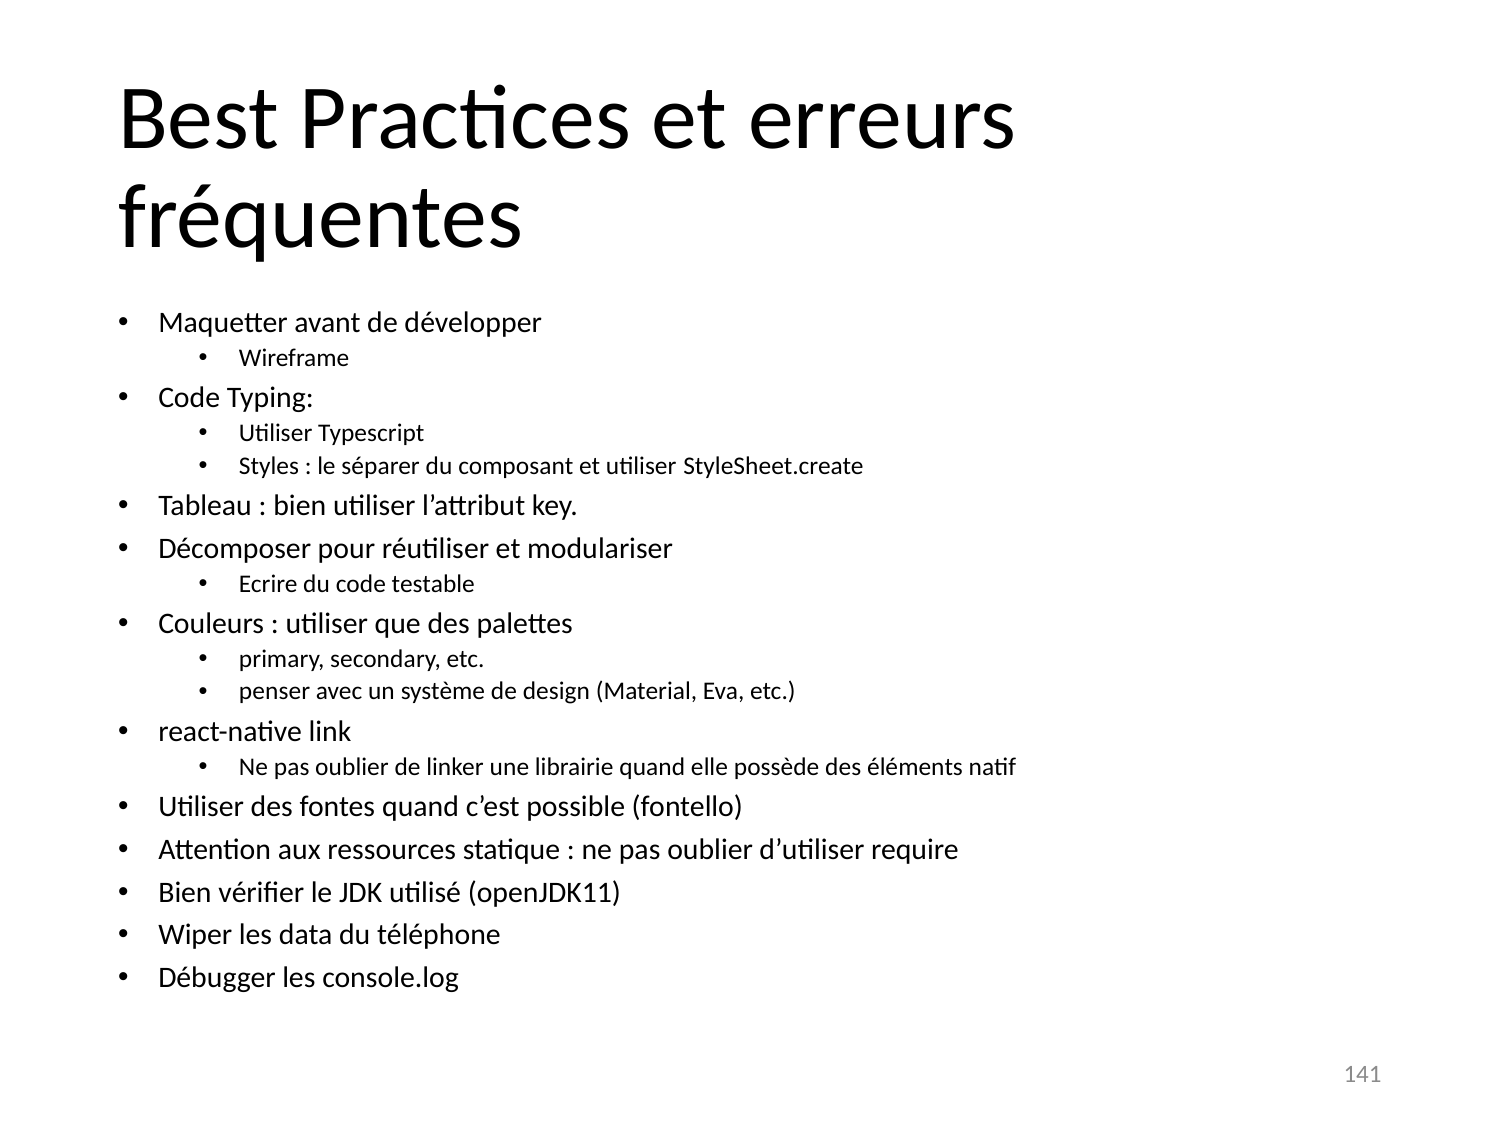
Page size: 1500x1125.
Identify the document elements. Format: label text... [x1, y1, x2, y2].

slide_number 141 [1059, 1042, 1397, 1103]
title Best Practices et erreurs fréquentes [103, 59, 1397, 278]
list Maquetter avant de développer Wireframe Code Typing: Utiliser Typescript Styles : le séparer du composant et utiliser StyleSheet.create Tableau : bien utiliser l’attribut key. Décomposer pour réutiliser et modulariser Ecrire du code testable Couleurs : utiliser que des palettes primary, secondary, etc. penser avec un système de design (Material, Eva, etc.) react-native link Ne pas oublier de linker une librairie quand elle possède des éléments natif Utiliser des fontes quand c’est possible (fontello) Attention aux ressources statique : ne pas oublier d’utiliser require Bien vérifier le JDK utilisé (openJDK11) Wiper les data du téléphone Débugger les console.log [103, 299, 1397, 1014]
